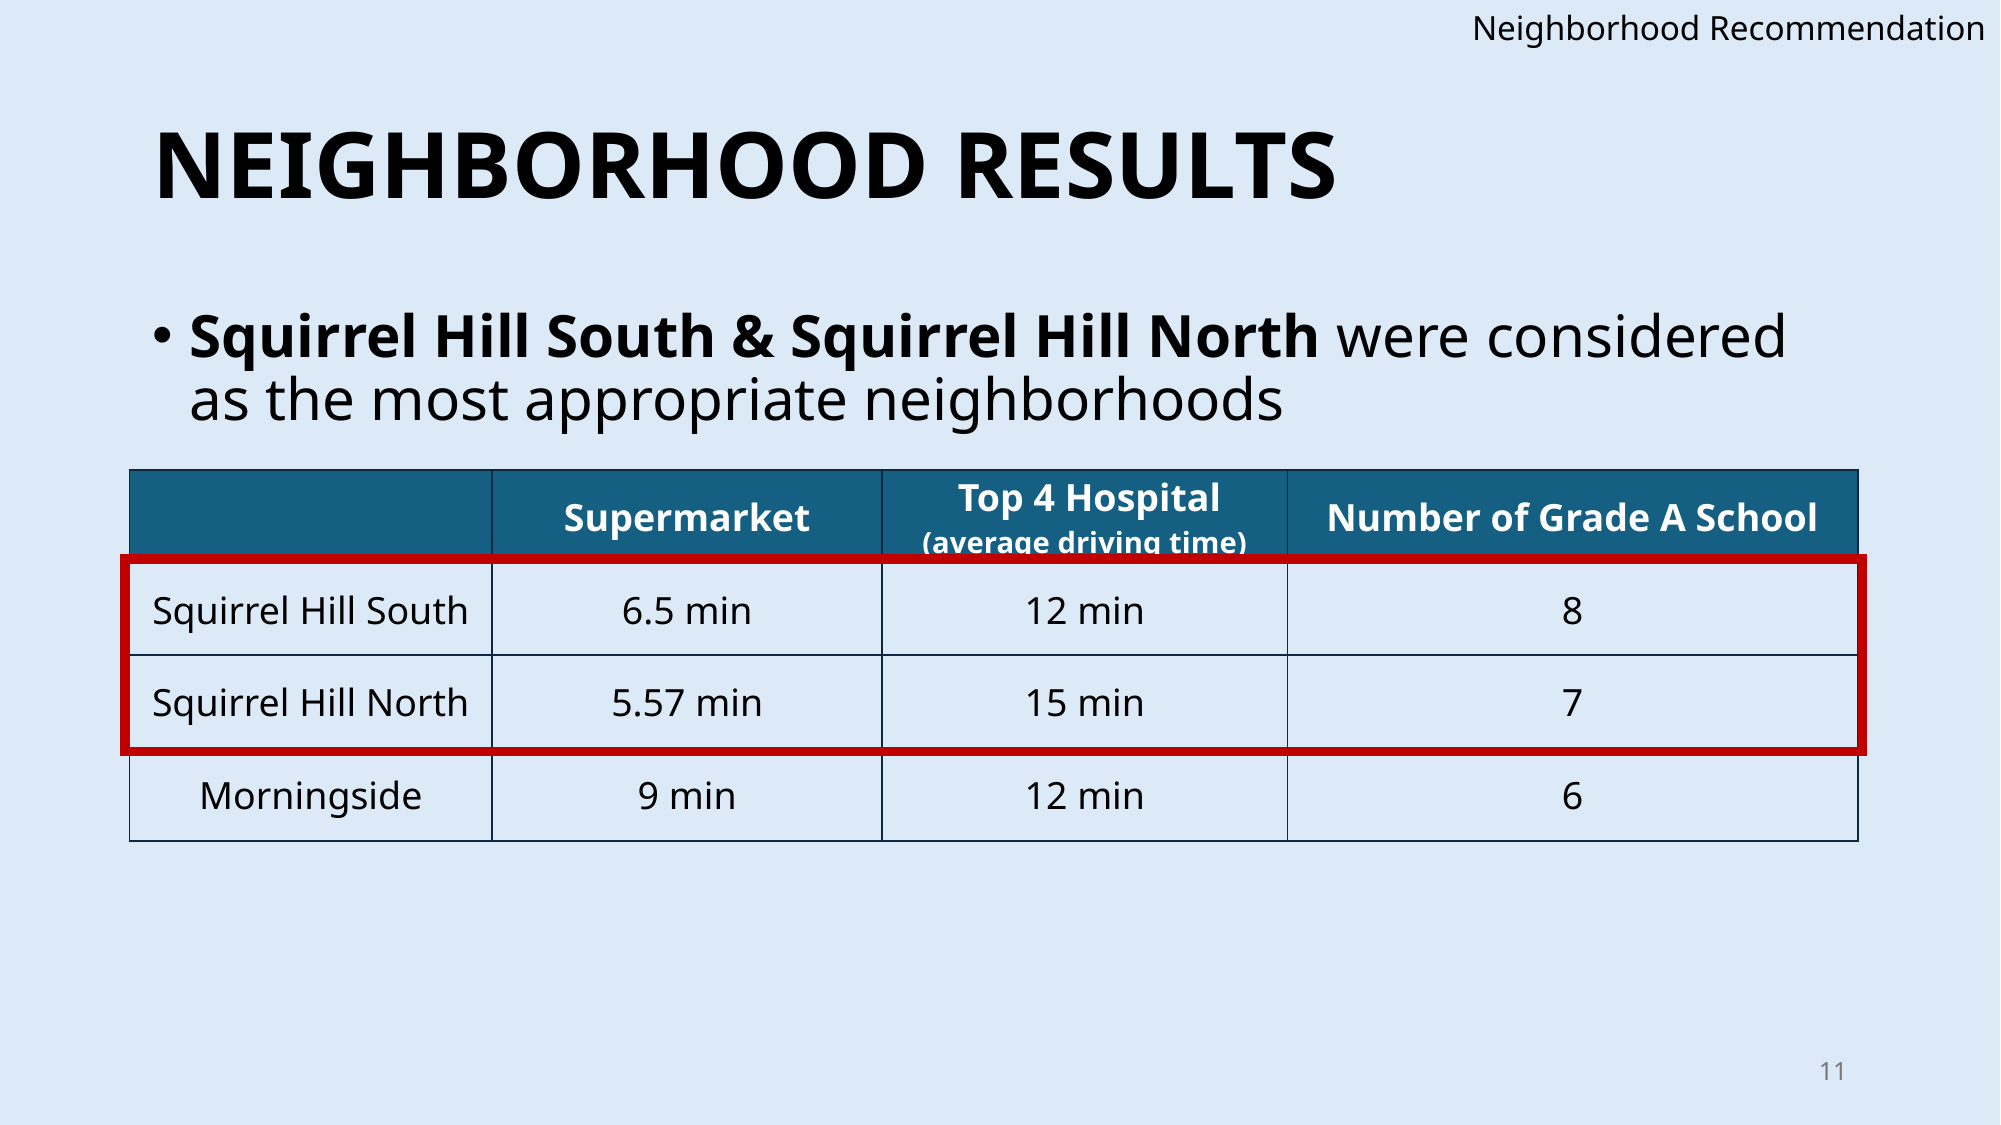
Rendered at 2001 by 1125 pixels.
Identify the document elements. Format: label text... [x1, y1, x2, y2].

table_header Top 4 Hospital (average driving time) [883, 471, 1287, 557]
table_cell Morningside [130, 753, 491, 840]
table_header Number of Grade A School [1288, 471, 1857, 557]
list Squirrel Hill South & Squirrel Hill North were considered as the most appropriate neighborhoods [137, 299, 1863, 557]
table_header Supermarket [493, 471, 881, 557]
table_cell 9 min [493, 753, 881, 840]
table_cell 12 min [883, 753, 1287, 840]
table_cell 6 [1288, 753, 1857, 840]
table_header [130, 471, 491, 557]
slide_number 11 [1412, 1042, 1863, 1103]
text_box [123, 557, 1864, 753]
title NEIGHBORHOOD RESULTS [137, 59, 1863, 278]
list Squirrel Hill South & Squirrel Hill North were considered as the most appropriate neighborhoods [137, 753, 1863, 1014]
text_box Neighborhood Recommendation [0, 0, 2000, 55]
